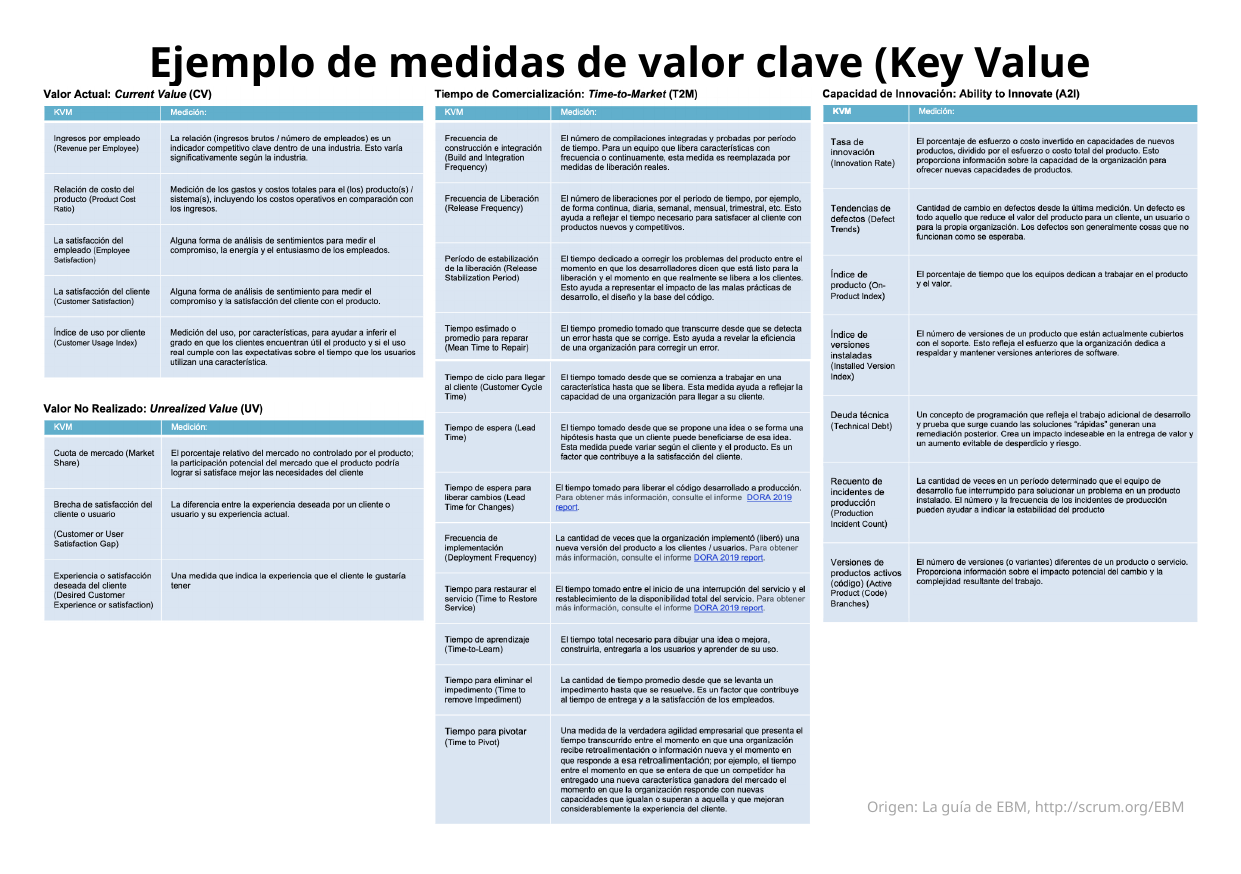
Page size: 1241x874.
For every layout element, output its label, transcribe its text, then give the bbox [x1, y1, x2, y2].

picture [41, 86, 426, 381]
text_box Ejemplo de medidas de valor clave (Key Value Measures) [41, 28, 1199, 144]
picture [41, 402, 426, 623]
text_box Origen: La guía de EBM, http://scrum.org/EBM [812, 790, 1200, 823]
picture [433, 87, 812, 827]
picture [821, 87, 1200, 623]
